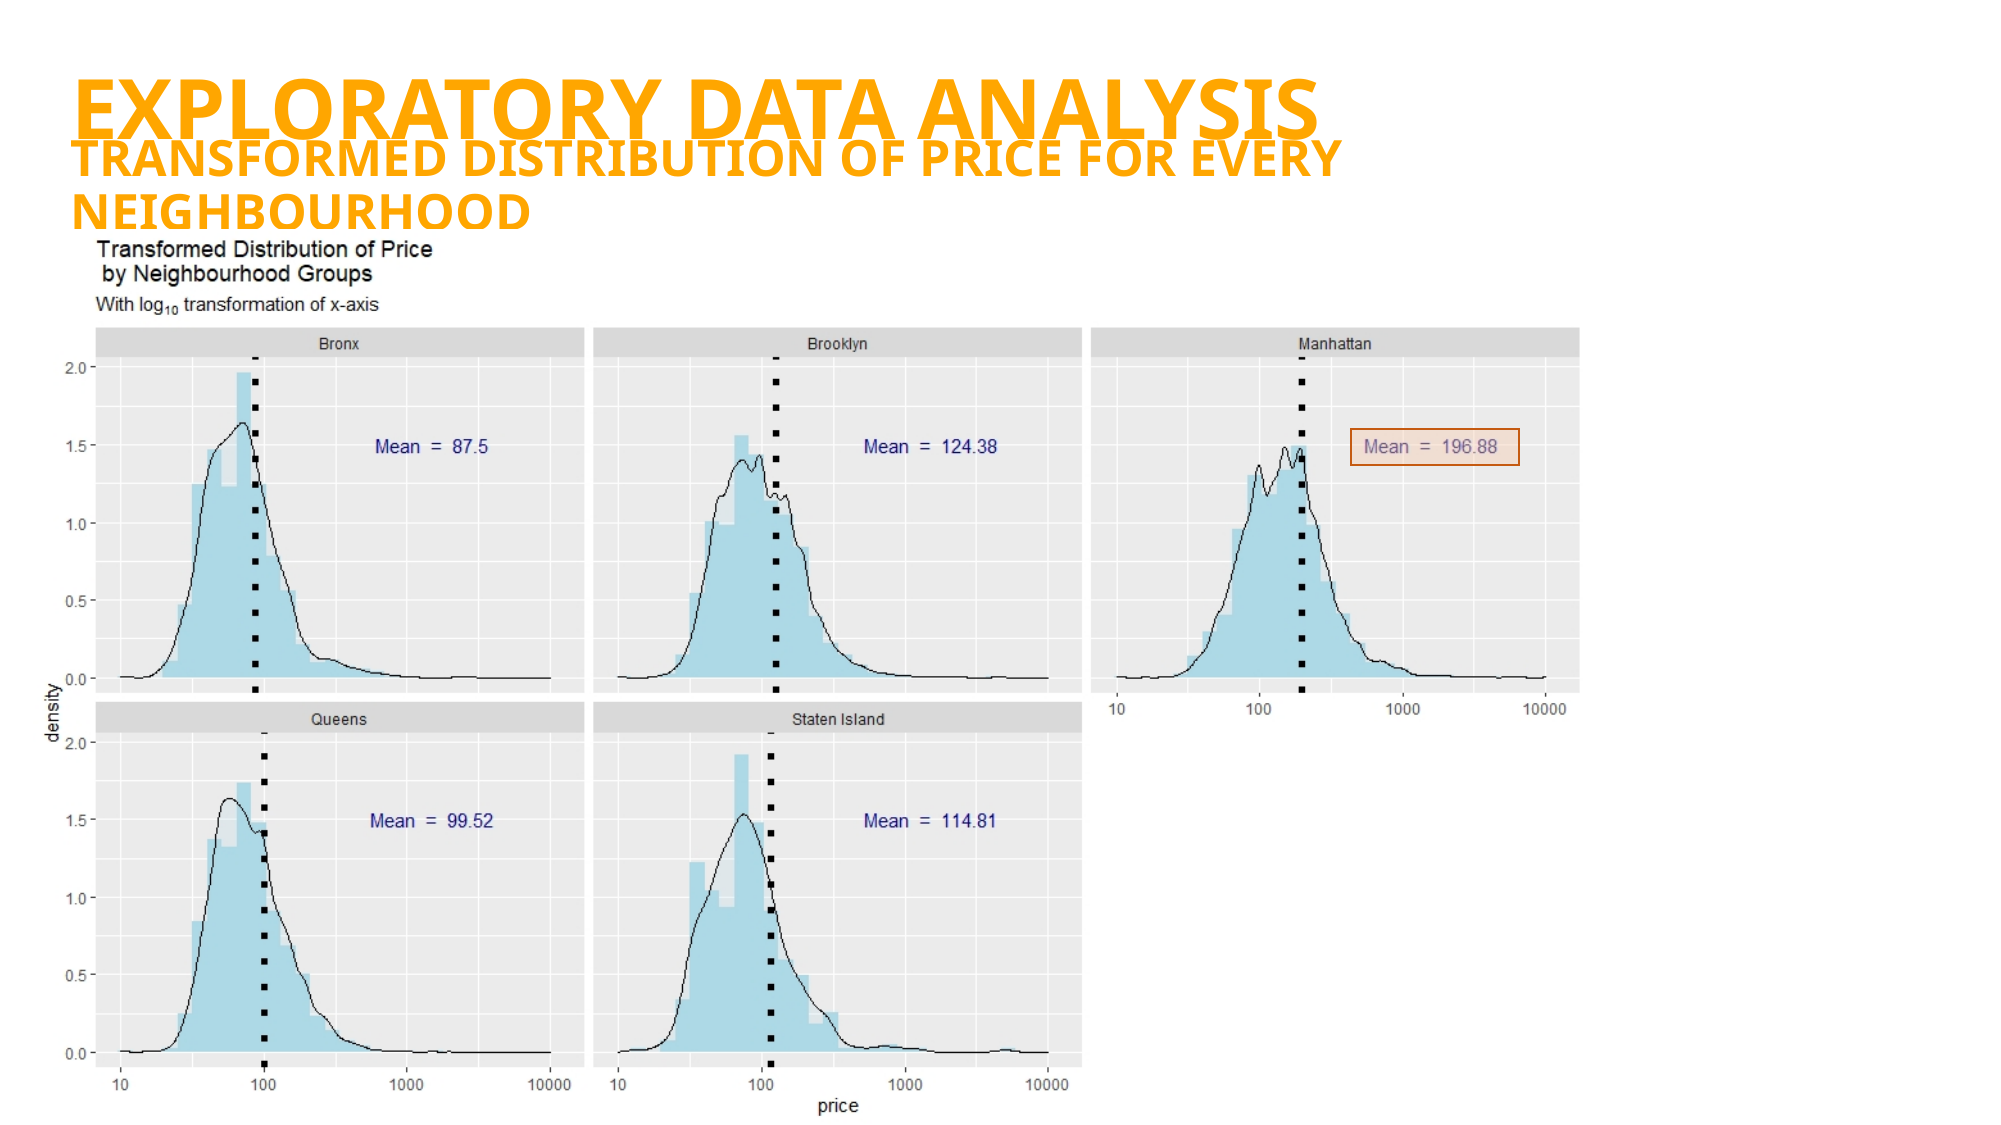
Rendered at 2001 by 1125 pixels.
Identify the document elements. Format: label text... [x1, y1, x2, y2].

text_box TRANSFORMED DISTRIBUTION OF PRICE FOR EVERY NEIGHBOURHOOD [70, 133, 1712, 242]
text_box EXPLORATORY DATA ANALYSIS [70, 67, 1371, 158]
picture [33, 229, 1590, 1125]
